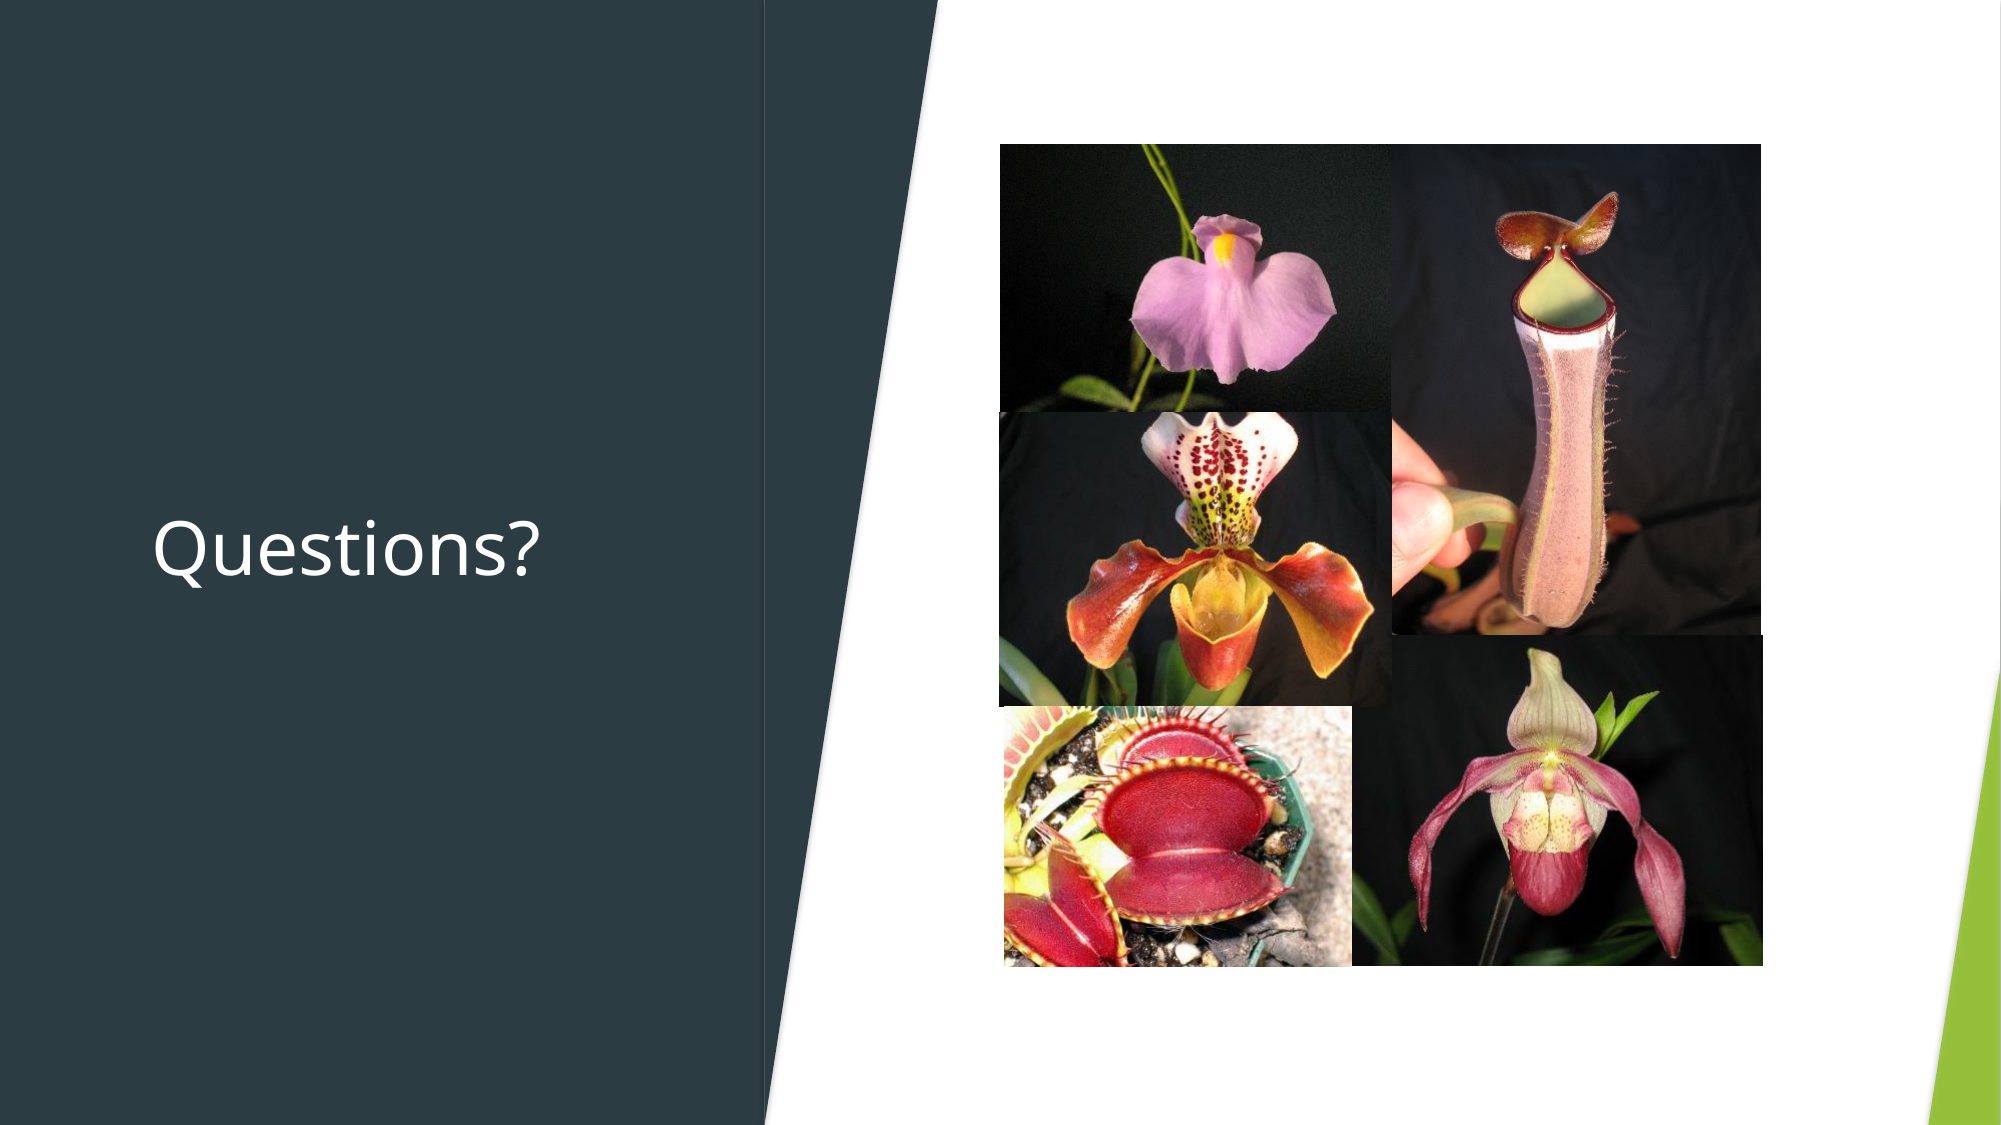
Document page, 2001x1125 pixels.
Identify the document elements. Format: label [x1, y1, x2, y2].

text_box [0, 0, 2000, 1125]
picture [999, 143, 1763, 968]
